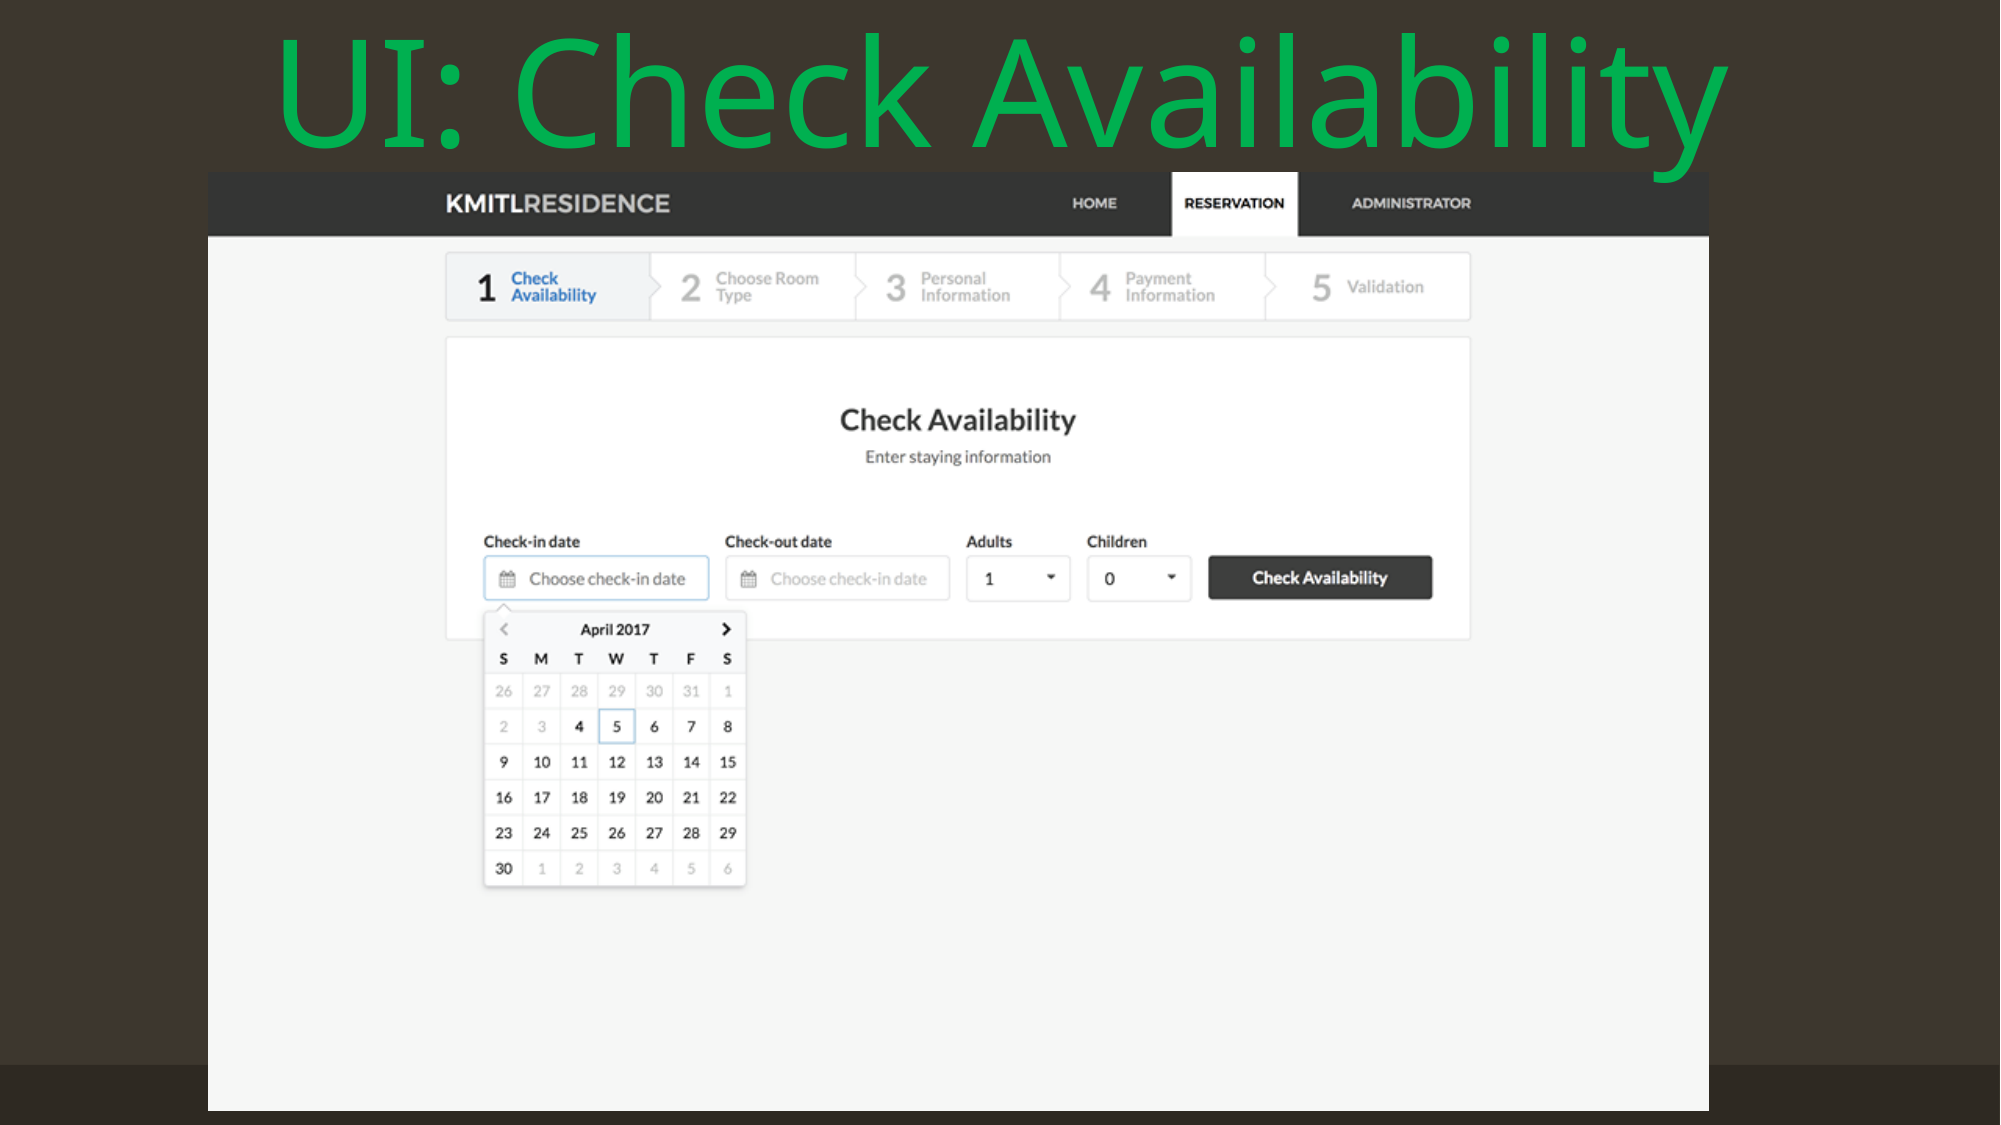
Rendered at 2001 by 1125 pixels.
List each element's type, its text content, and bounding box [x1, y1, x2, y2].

picture [208, 172, 1709, 1111]
text_box UI: Check Availability [0, 0, 2000, 188]
